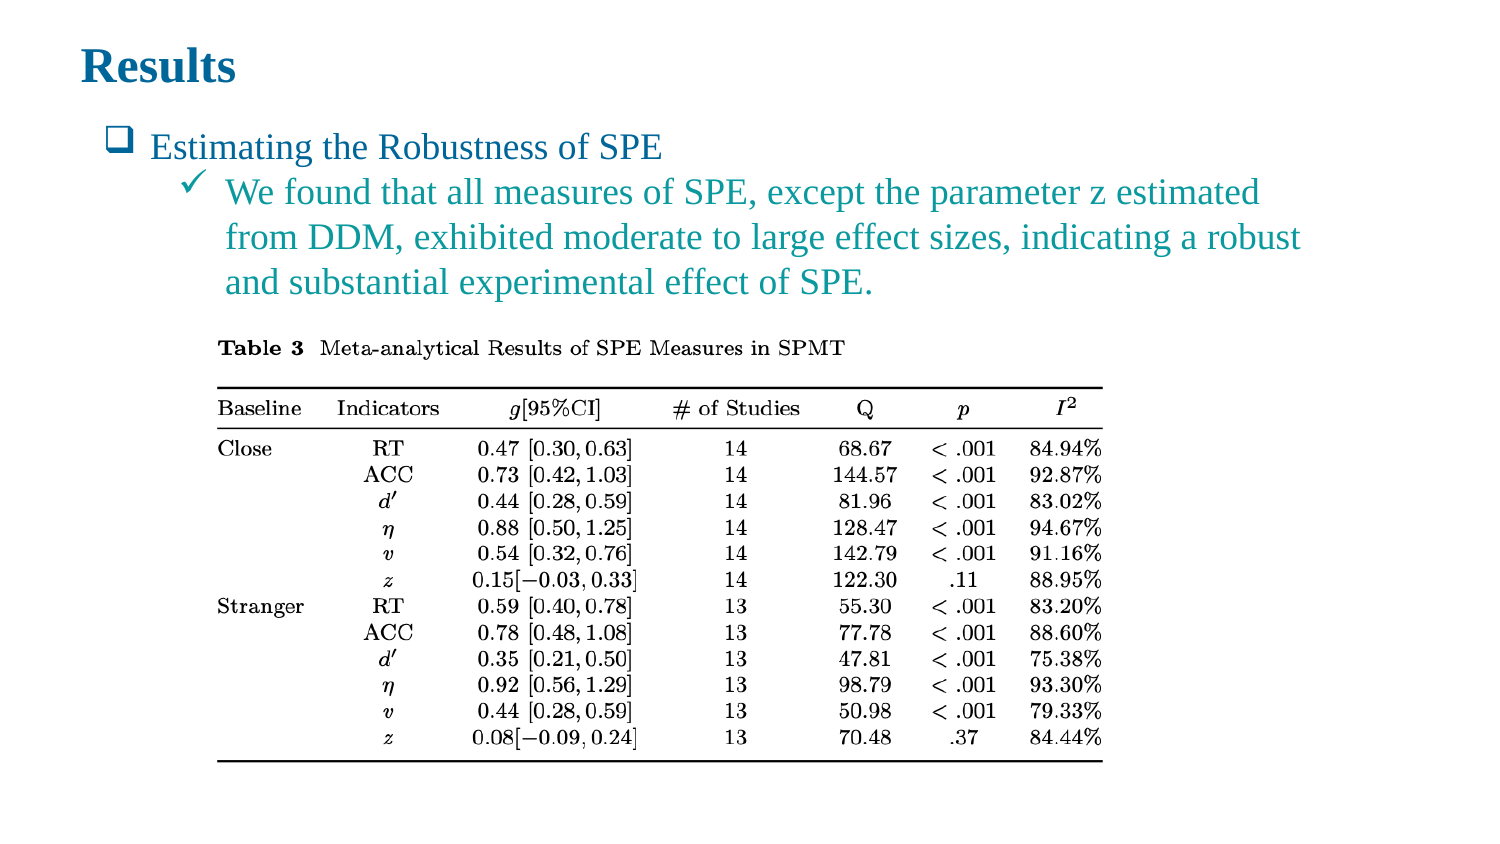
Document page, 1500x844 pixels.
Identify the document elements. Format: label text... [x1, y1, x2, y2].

text_box Estimating the Robustness of SPE We found that all measures of SPE, except the parameter z estimated from DDM, exhibited moderate to large effect sizes, indicating a robust and substantial experimental effect of SPE. [88, 114, 1343, 445]
text_box Results [65, 25, 264, 141]
picture [194, 301, 1152, 795]
